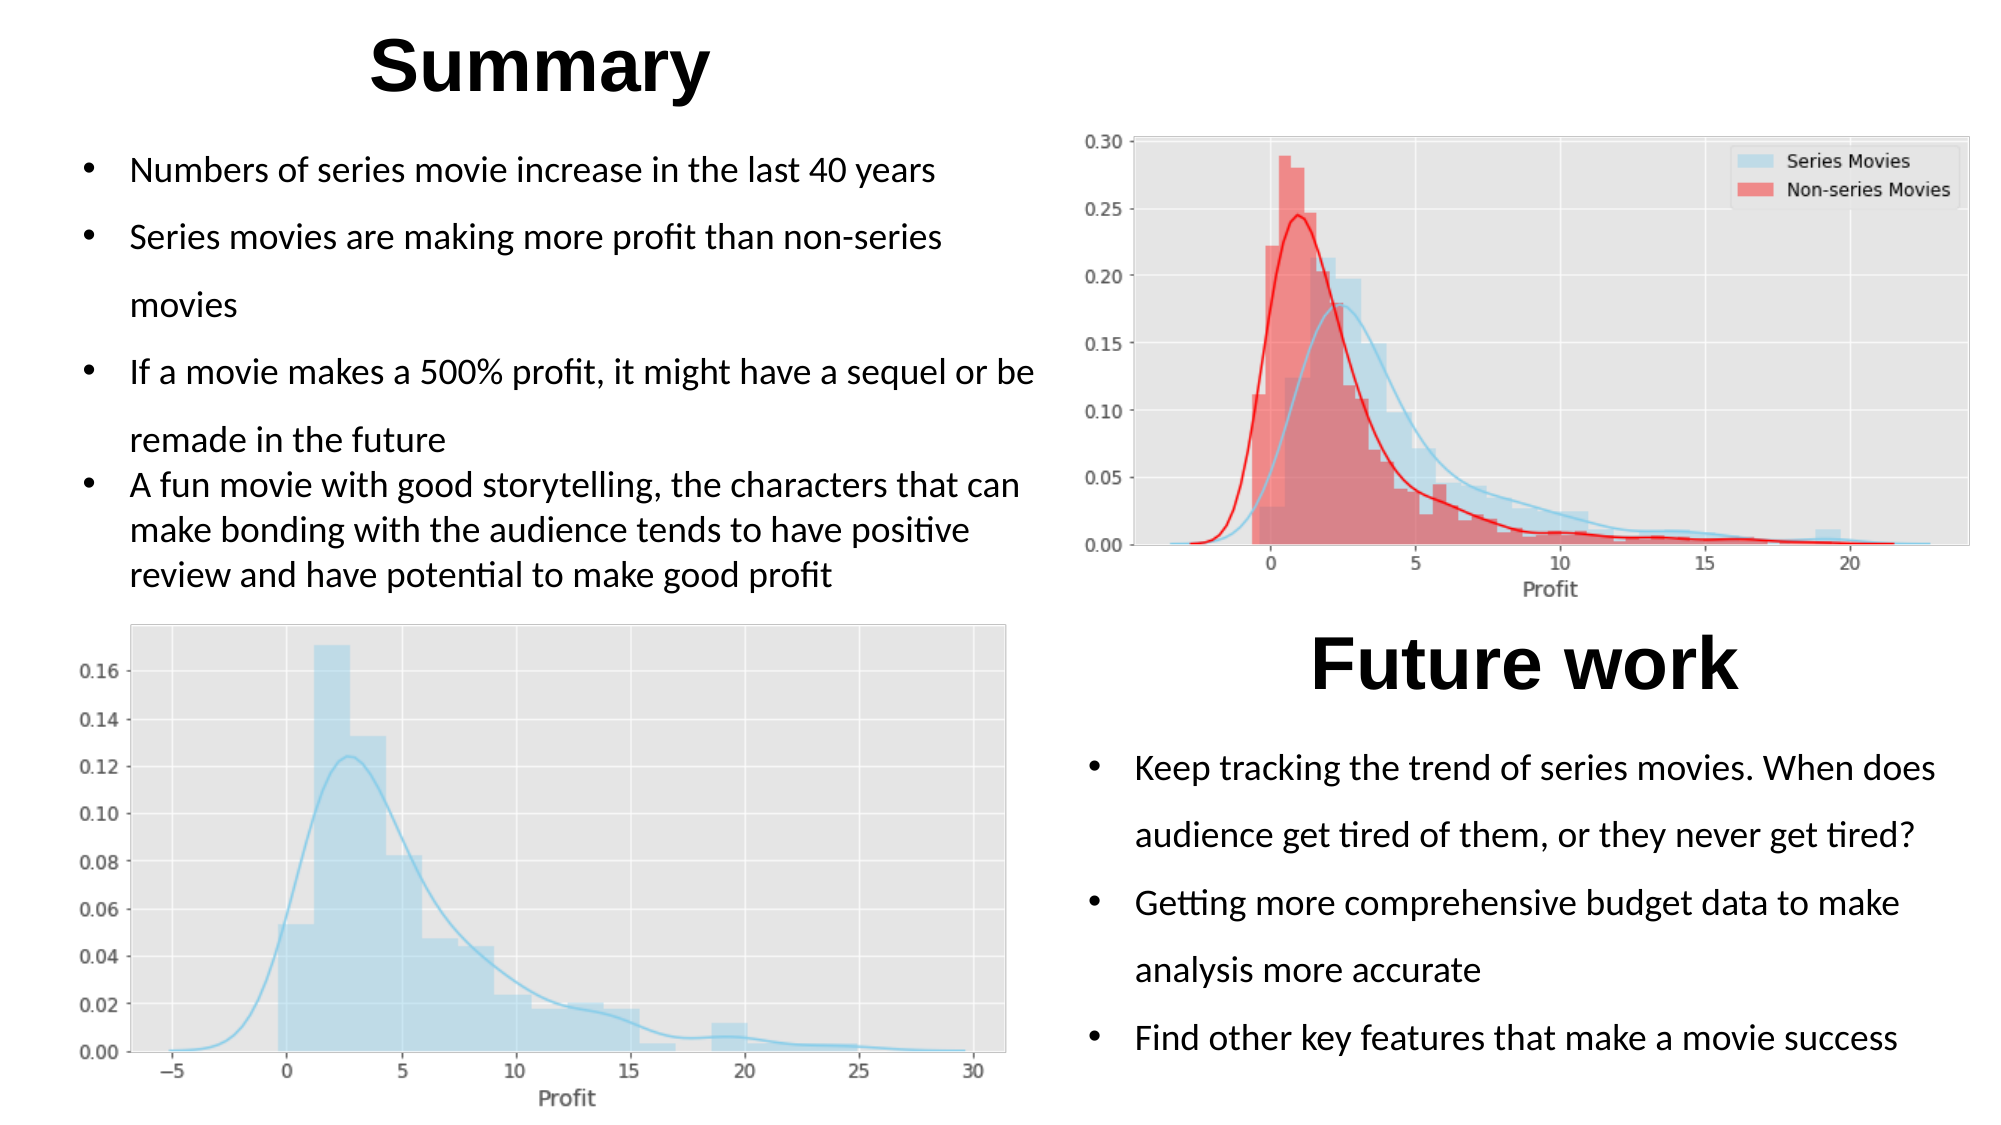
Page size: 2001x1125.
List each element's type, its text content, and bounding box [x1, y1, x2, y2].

text_box Numbers of series movie increase in the last 40 years Series movies are making more profit than non-series movies If a movie makes a 500% profit, it might have a sequel or be remade in the future A fun movie with good storytelling, the characters that can make bonding with the audience tends to have positive review and have potential to make good profit [67, 114, 1074, 602]
picture [1073, 123, 1977, 606]
picture [67, 614, 1014, 1122]
title Summary [247, 3, 835, 114]
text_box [1073, 606, 1977, 1062]
